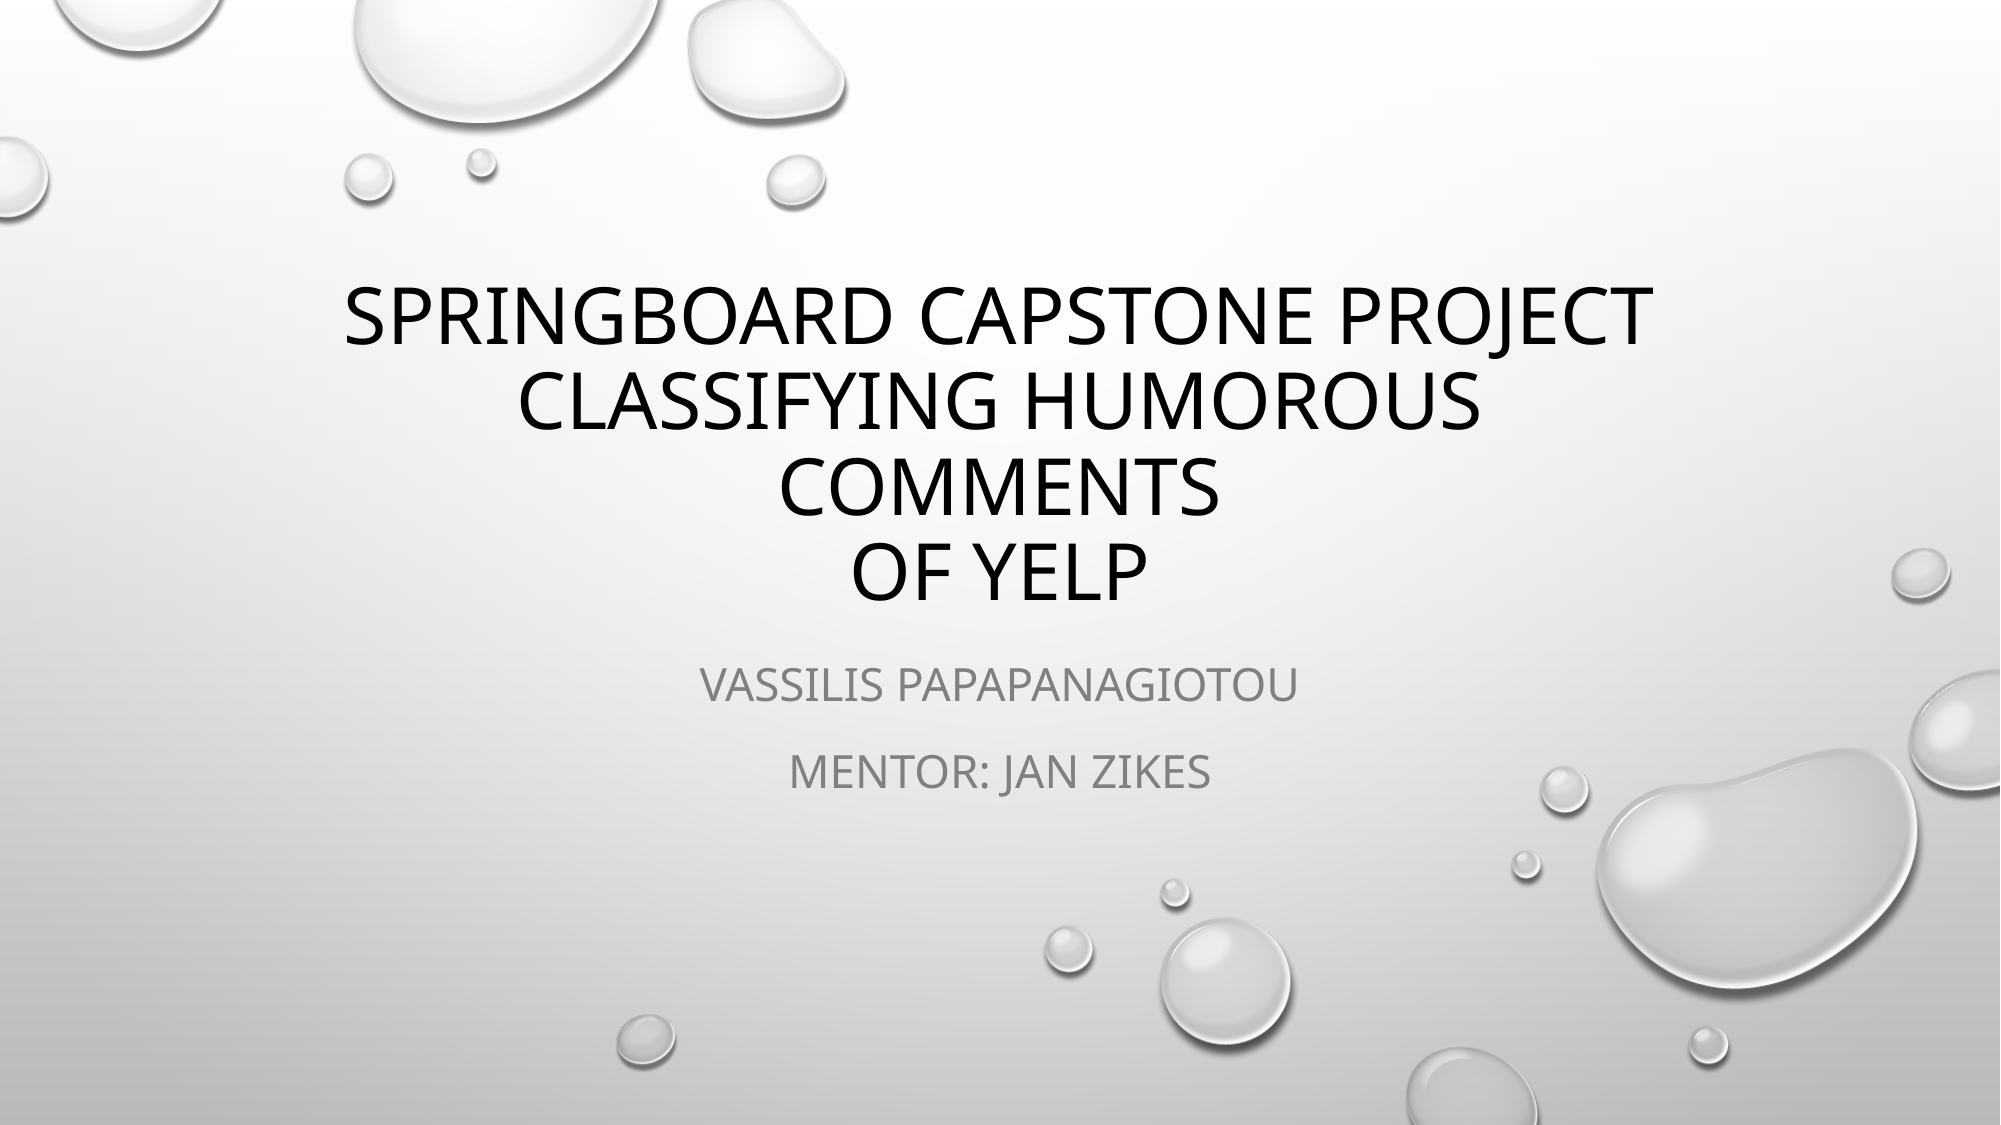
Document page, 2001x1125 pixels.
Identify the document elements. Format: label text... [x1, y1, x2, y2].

title SPRINGBOARD Capstone project classifying humorous comments of yelp [287, 213, 1713, 625]
picture [0, 0, 2000, 1125]
subtitle Vassilis Papapanagiotou Mentor: jan zikes [287, 637, 1713, 863]
